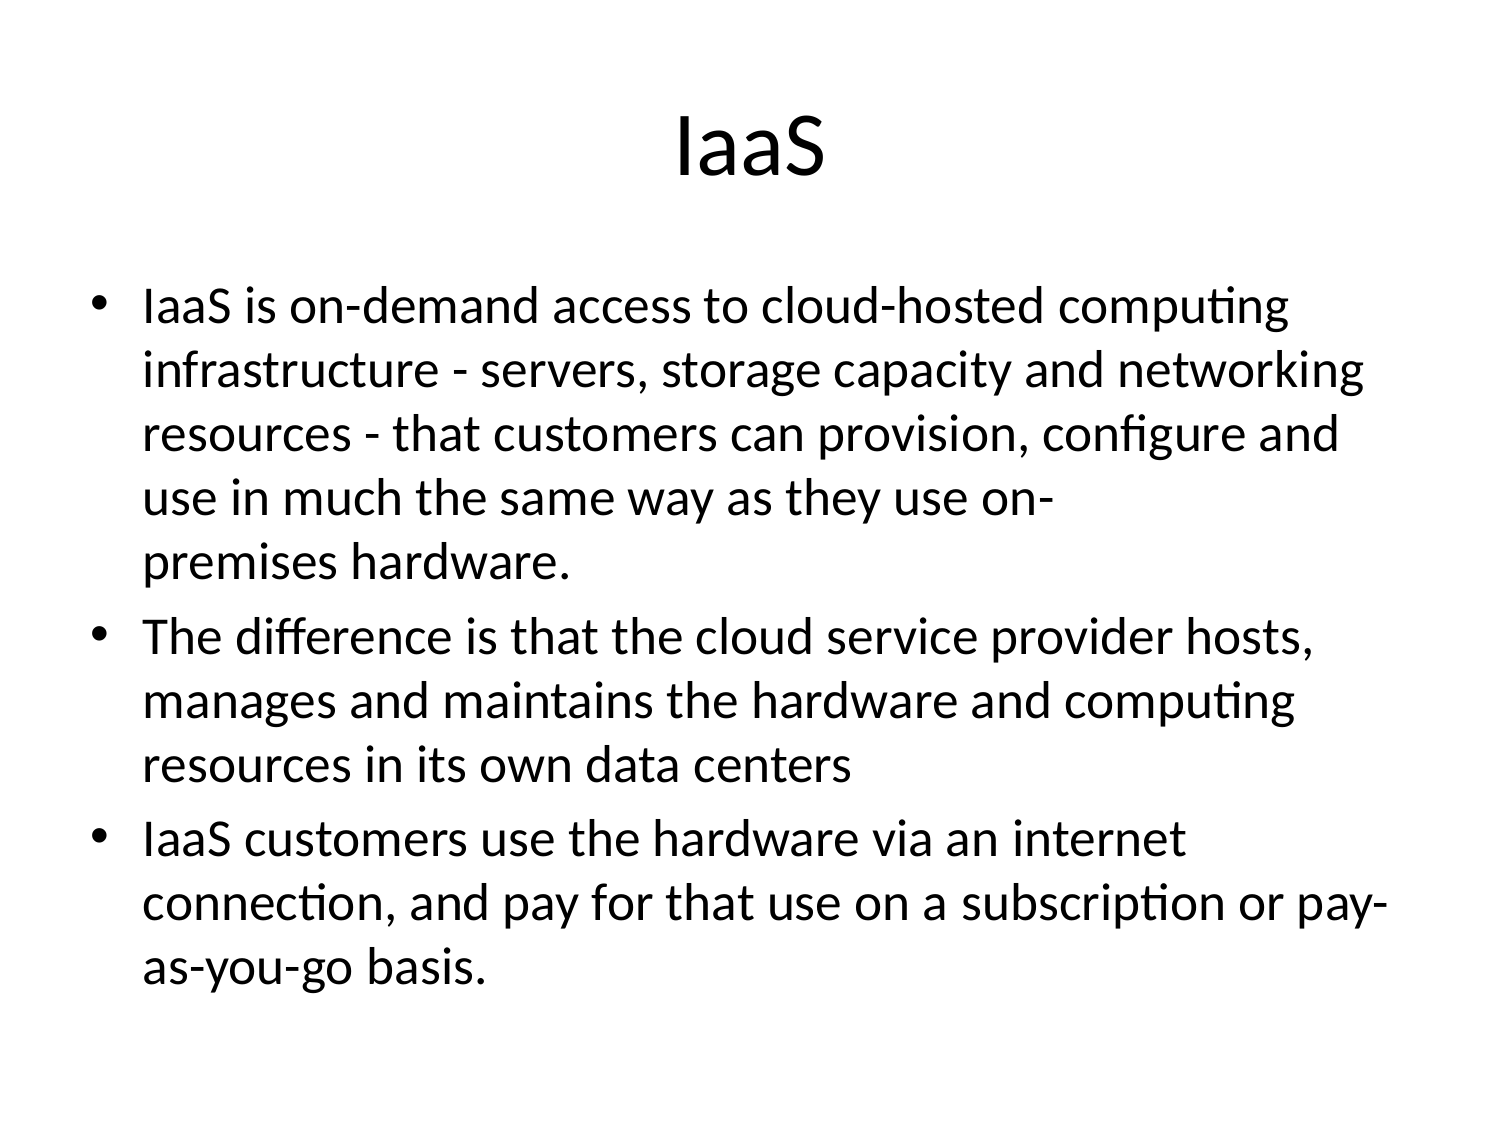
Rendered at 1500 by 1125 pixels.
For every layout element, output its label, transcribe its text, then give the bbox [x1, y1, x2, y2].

list IaaS is on-demand access to cloud-hosted computing infrastructure - servers, storage capacity and networking resources - that customers can provision, configure and use in much the same way as they use on-premises hardware. The difference is that the cloud service provider hosts, manages and maintains the hardware and computing resources in its own data centers IaaS customers use the hardware via an internet connection, and pay for that use on a subscription or pay-as-you-go basis. [75, 262, 1425, 1005]
title IaaS [75, 45, 1425, 233]
